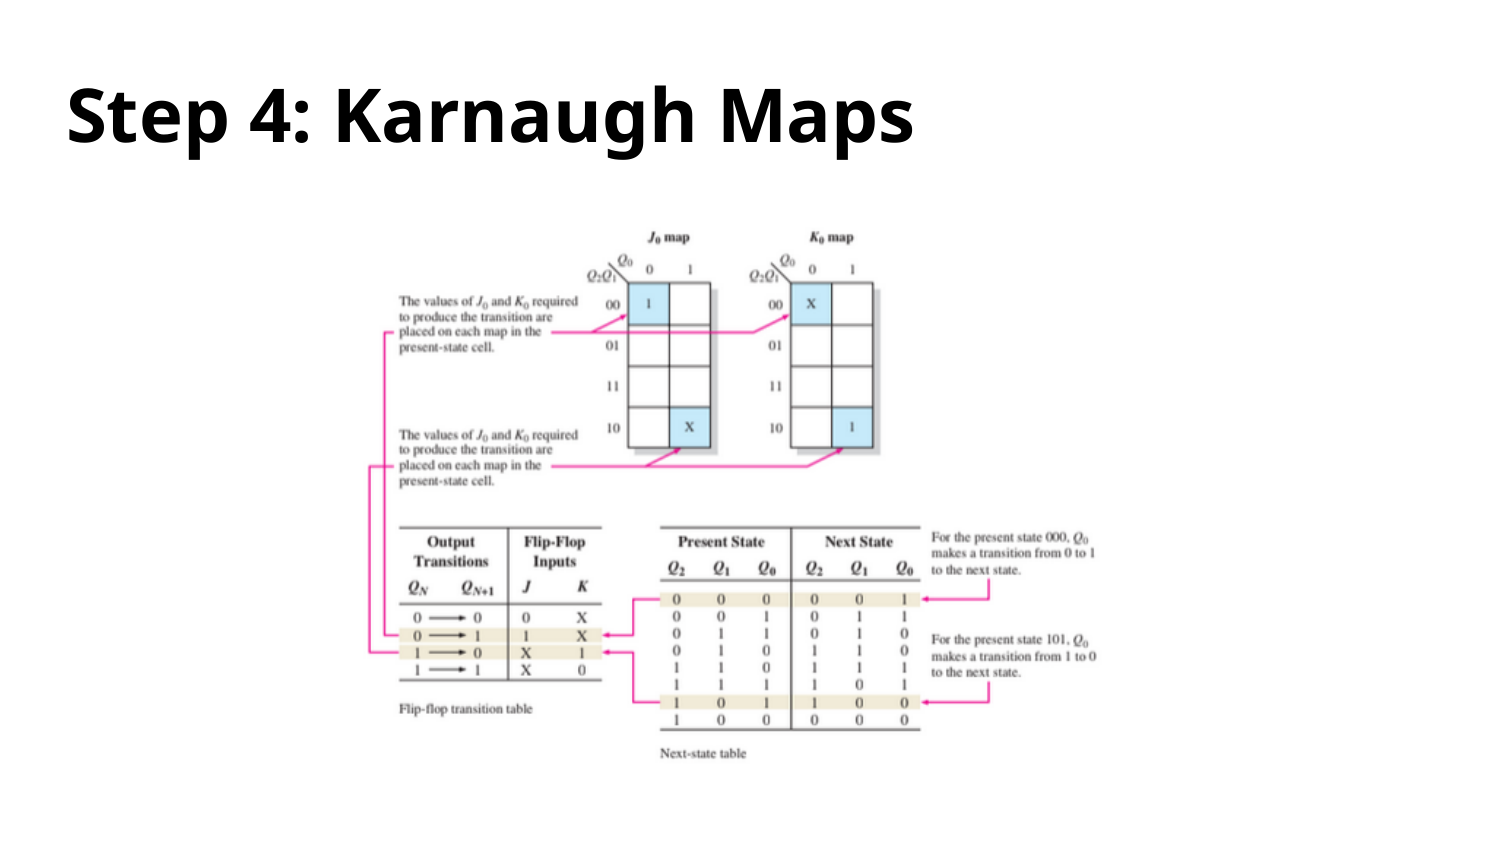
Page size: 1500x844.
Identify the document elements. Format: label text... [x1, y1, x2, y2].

title Step 4: Karnaugh Maps [51, 48, 1449, 180]
picture [317, 186, 1151, 765]
